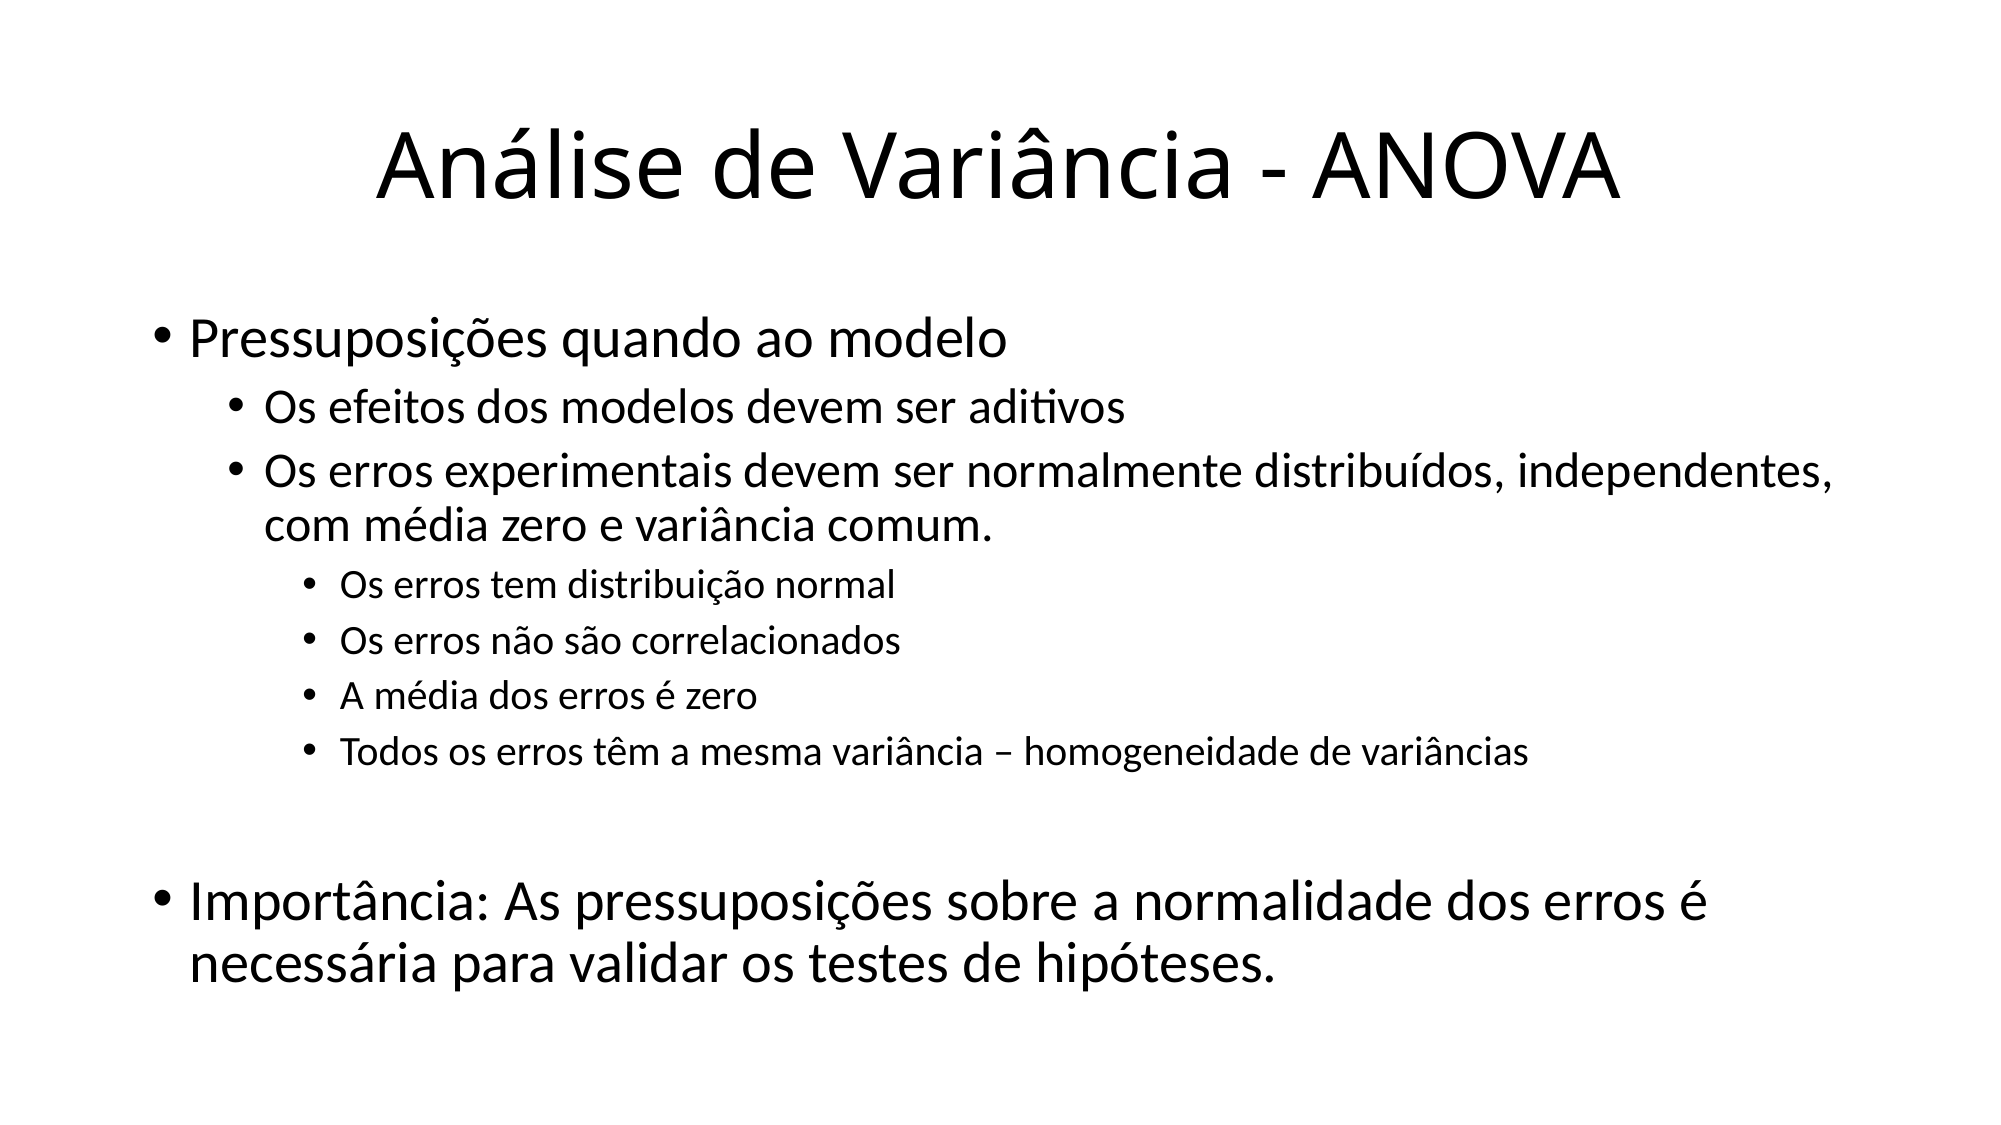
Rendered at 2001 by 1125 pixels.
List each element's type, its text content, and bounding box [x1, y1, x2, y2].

title Análise de Variância - ANOVA [137, 59, 1863, 278]
